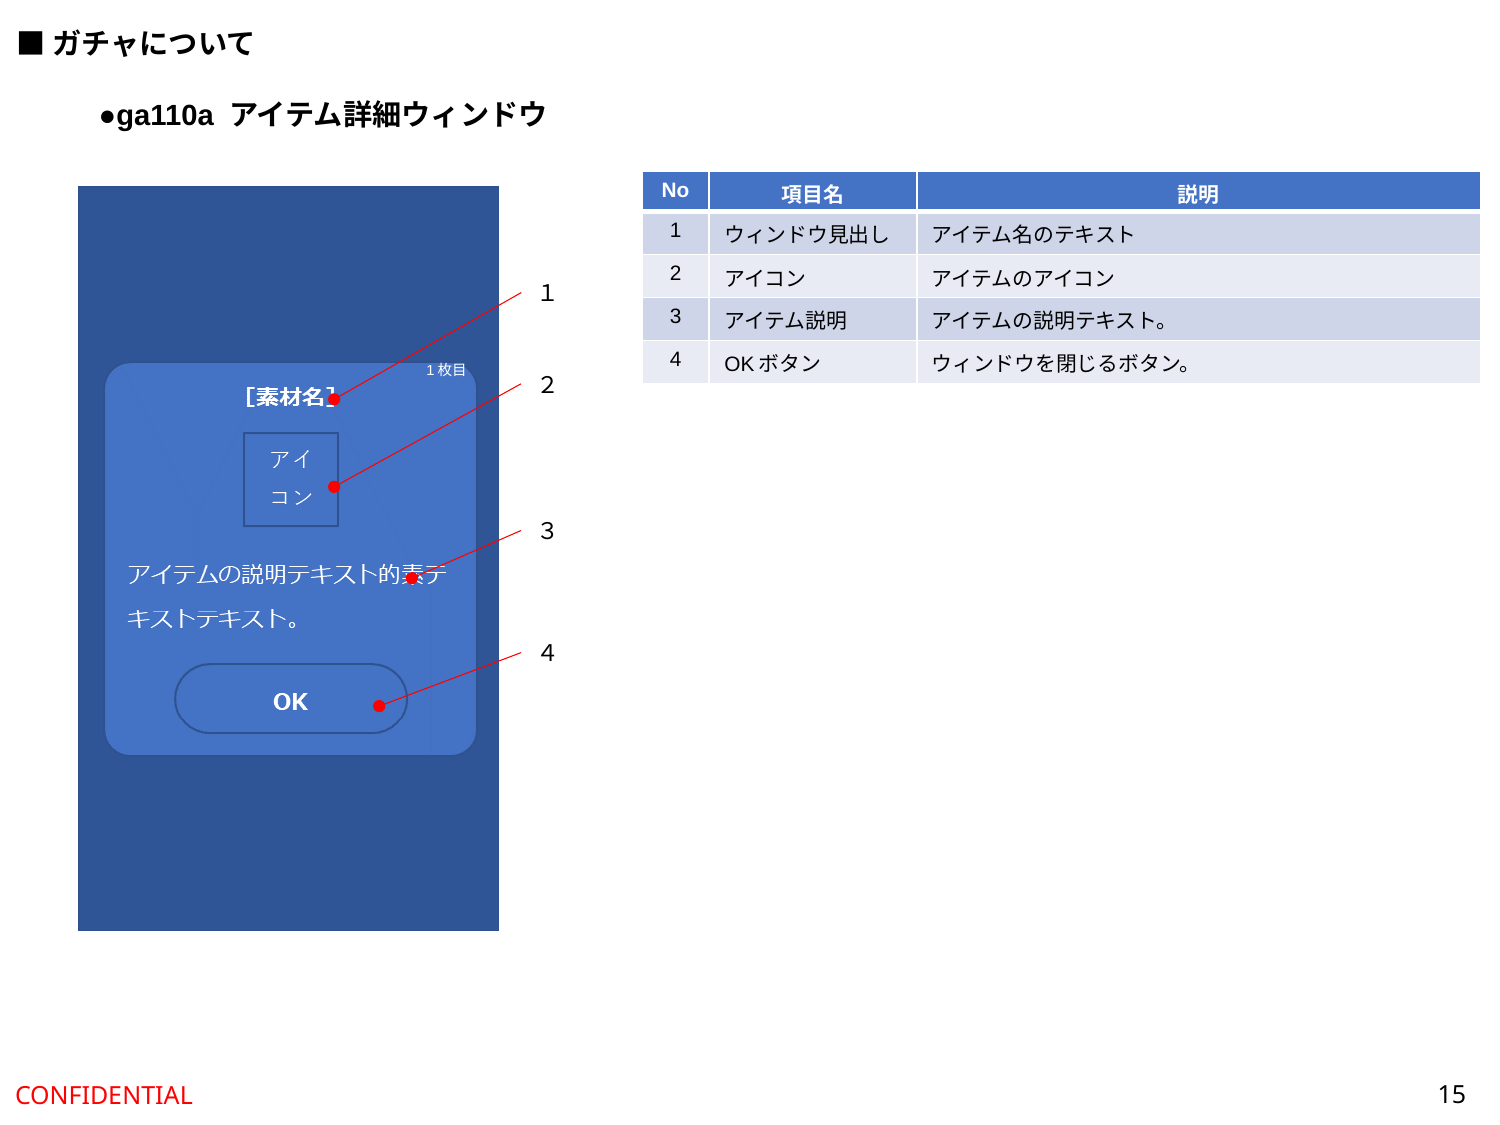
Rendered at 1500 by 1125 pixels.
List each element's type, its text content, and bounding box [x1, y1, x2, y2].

table_cell アイテムのアイコン [918, 255, 1480, 297]
table_cell アイテム名のテキスト [918, 214, 1480, 254]
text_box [334, 292, 521, 384]
table_cell アイテム説明 [710, 298, 916, 340]
table_cell ウィンドウ見出し [710, 214, 916, 254]
table_cell ウィンドウを閉じるボタン。 [918, 341, 1480, 383]
table_header No [643, 172, 708, 209]
text_box ●ga110a アイテム詳細ウィンドウ [83, 88, 563, 139]
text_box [411, 530, 521, 579]
text_box ２ [521, 362, 575, 405]
table_cell 1 [643, 214, 708, 254]
text_box １ [521, 271, 574, 314]
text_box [379, 653, 521, 707]
text_box ■ガチャについて [1, 17, 271, 68]
table_cell アイコン [710, 255, 916, 297]
table_header 説明 [918, 172, 1480, 209]
table_header 項目名 [710, 172, 916, 209]
table_cell 3 [643, 298, 708, 340]
text_box ４ [520, 631, 575, 674]
table_cell OKボタン [710, 341, 916, 383]
footer CONFIDENTIAL [0, 1065, 507, 1125]
table_cell 2 [643, 255, 708, 297]
picture [78, 186, 499, 931]
slide_number 15 [1143, 1065, 1482, 1125]
text_box ３ [520, 509, 575, 552]
table_cell 4 [643, 341, 708, 383]
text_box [334, 384, 521, 487]
table_cell アイテムの説明テキスト。 [918, 298, 1480, 340]
